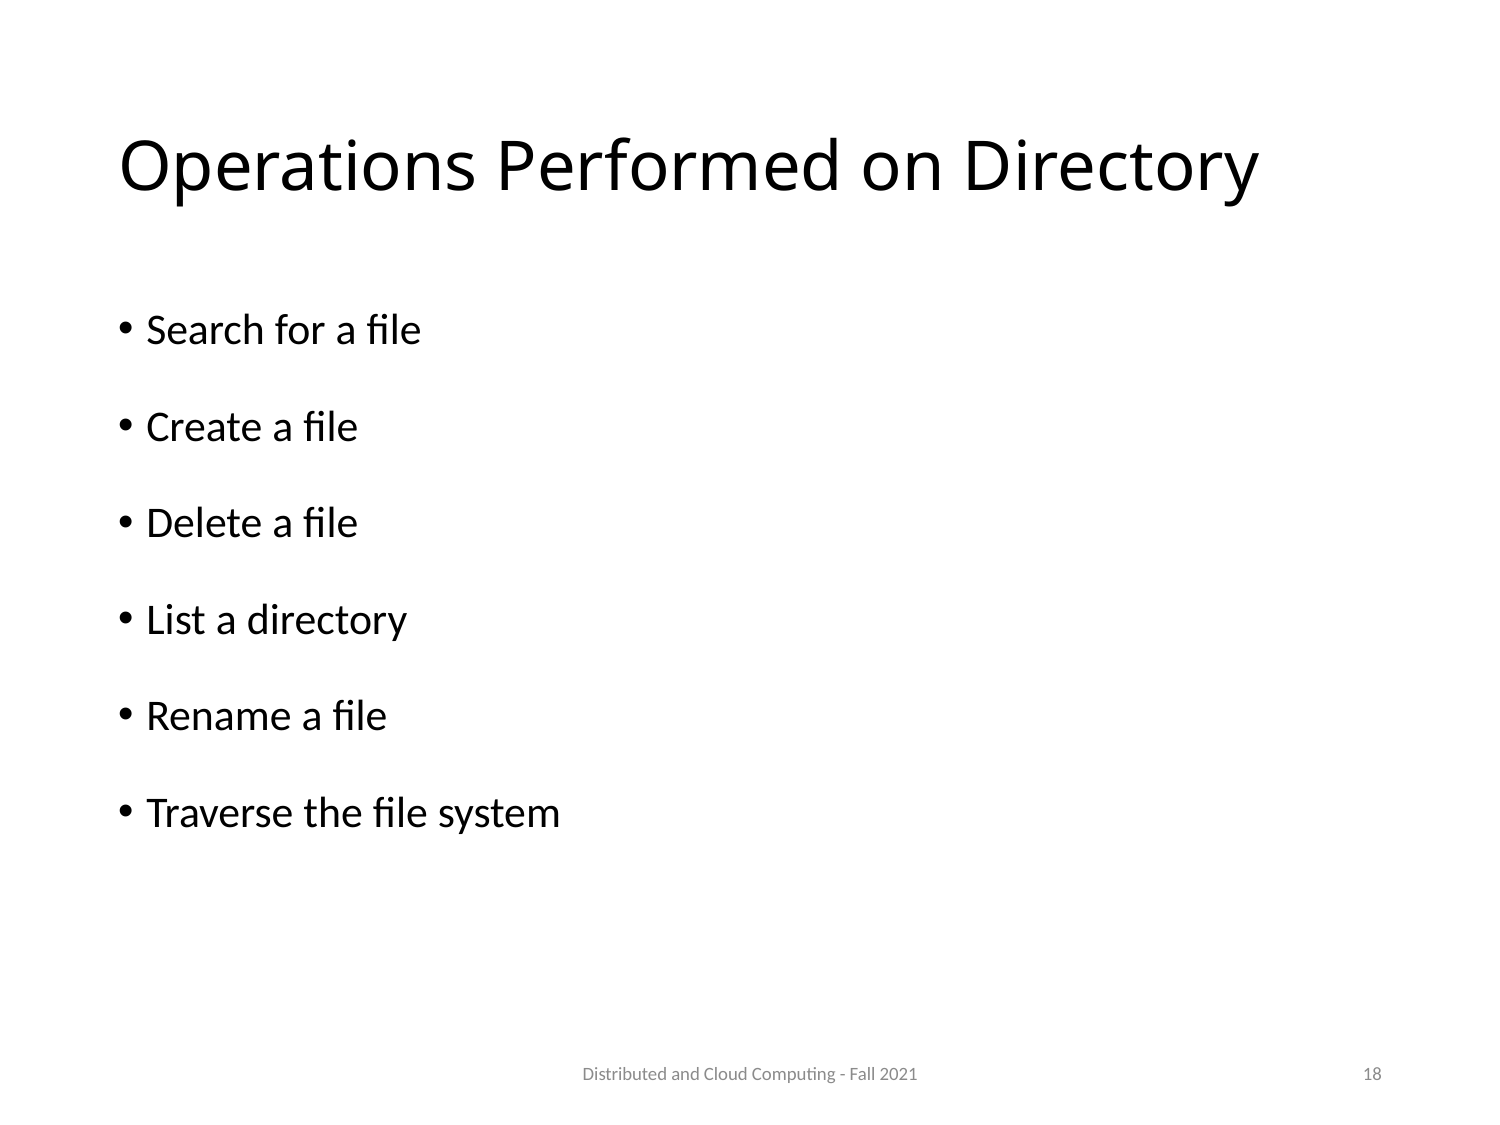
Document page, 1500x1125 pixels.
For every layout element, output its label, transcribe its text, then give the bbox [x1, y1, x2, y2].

footer Distributed and Cloud Computing - Fall 2021 [496, 1042, 1004, 1103]
title Operations Performed on Directory [103, 59, 1397, 278]
list Search for a file Create a file Delete a file List a directory Rename a file Traverse the file system [103, 299, 1397, 1014]
slide_number 18 [1059, 1042, 1397, 1103]
